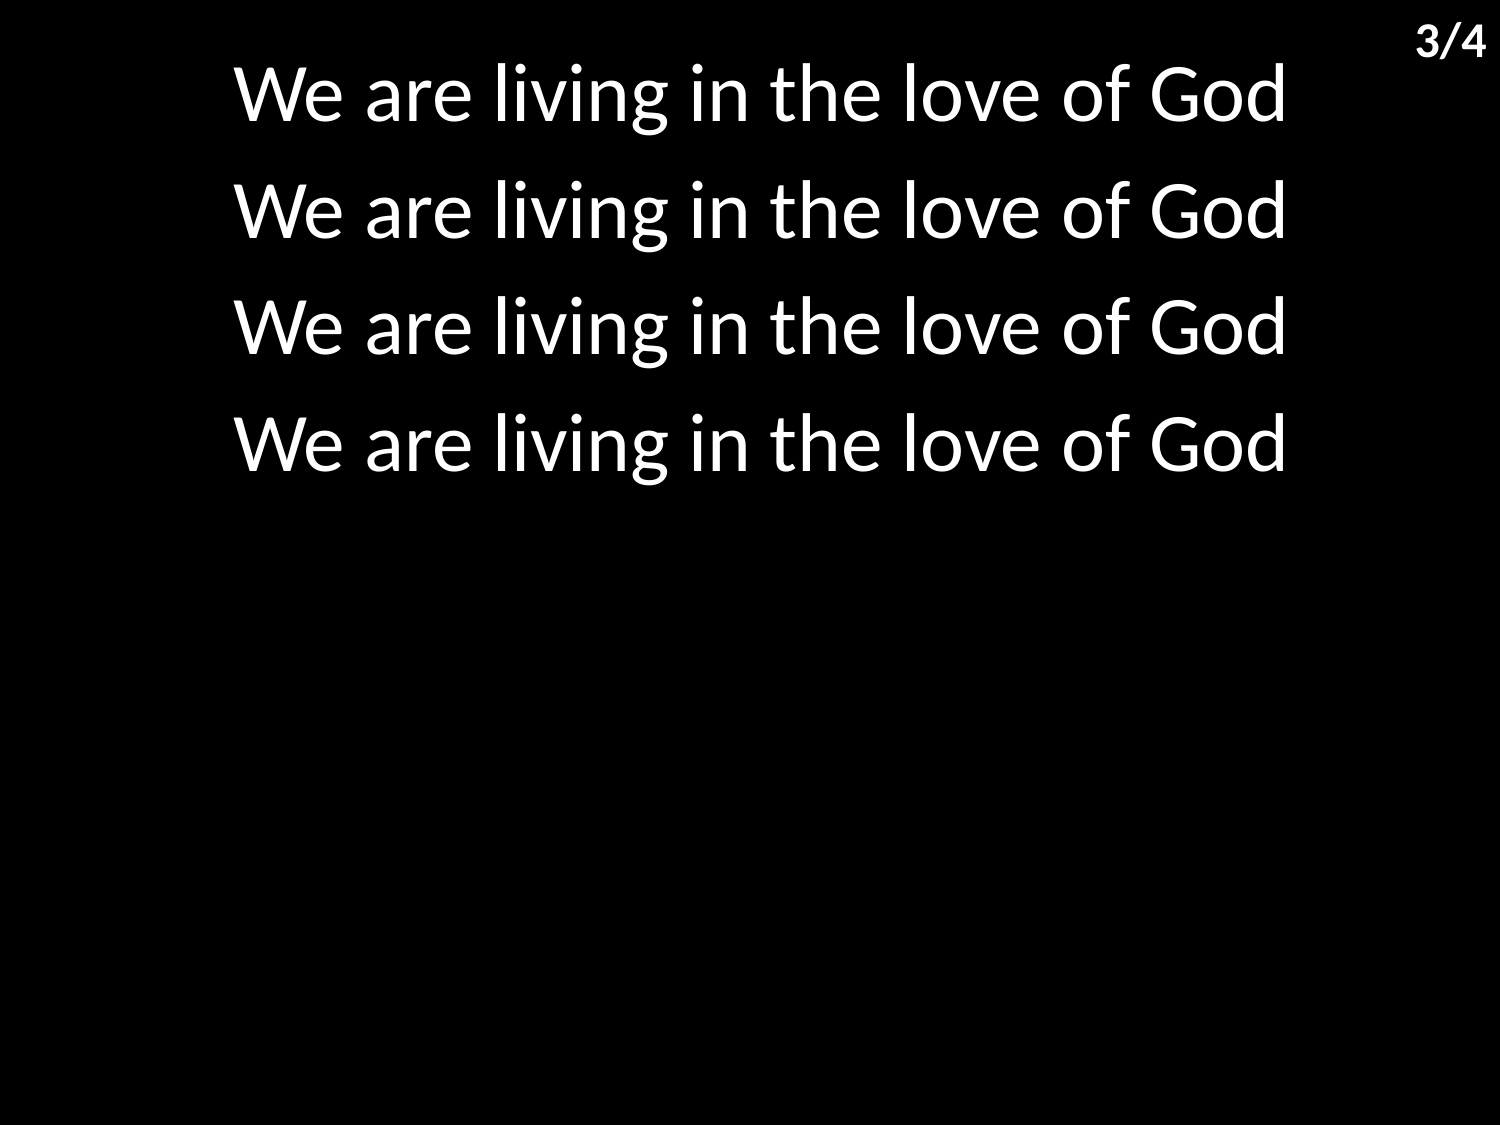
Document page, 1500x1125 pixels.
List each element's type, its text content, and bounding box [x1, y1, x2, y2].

subtitle We are living in the love of God We are living in the love of God We are living in the love of God We are living in the love of God [53, 30, 1471, 1094]
text_box 3/4 [1399, 0, 1500, 75]
